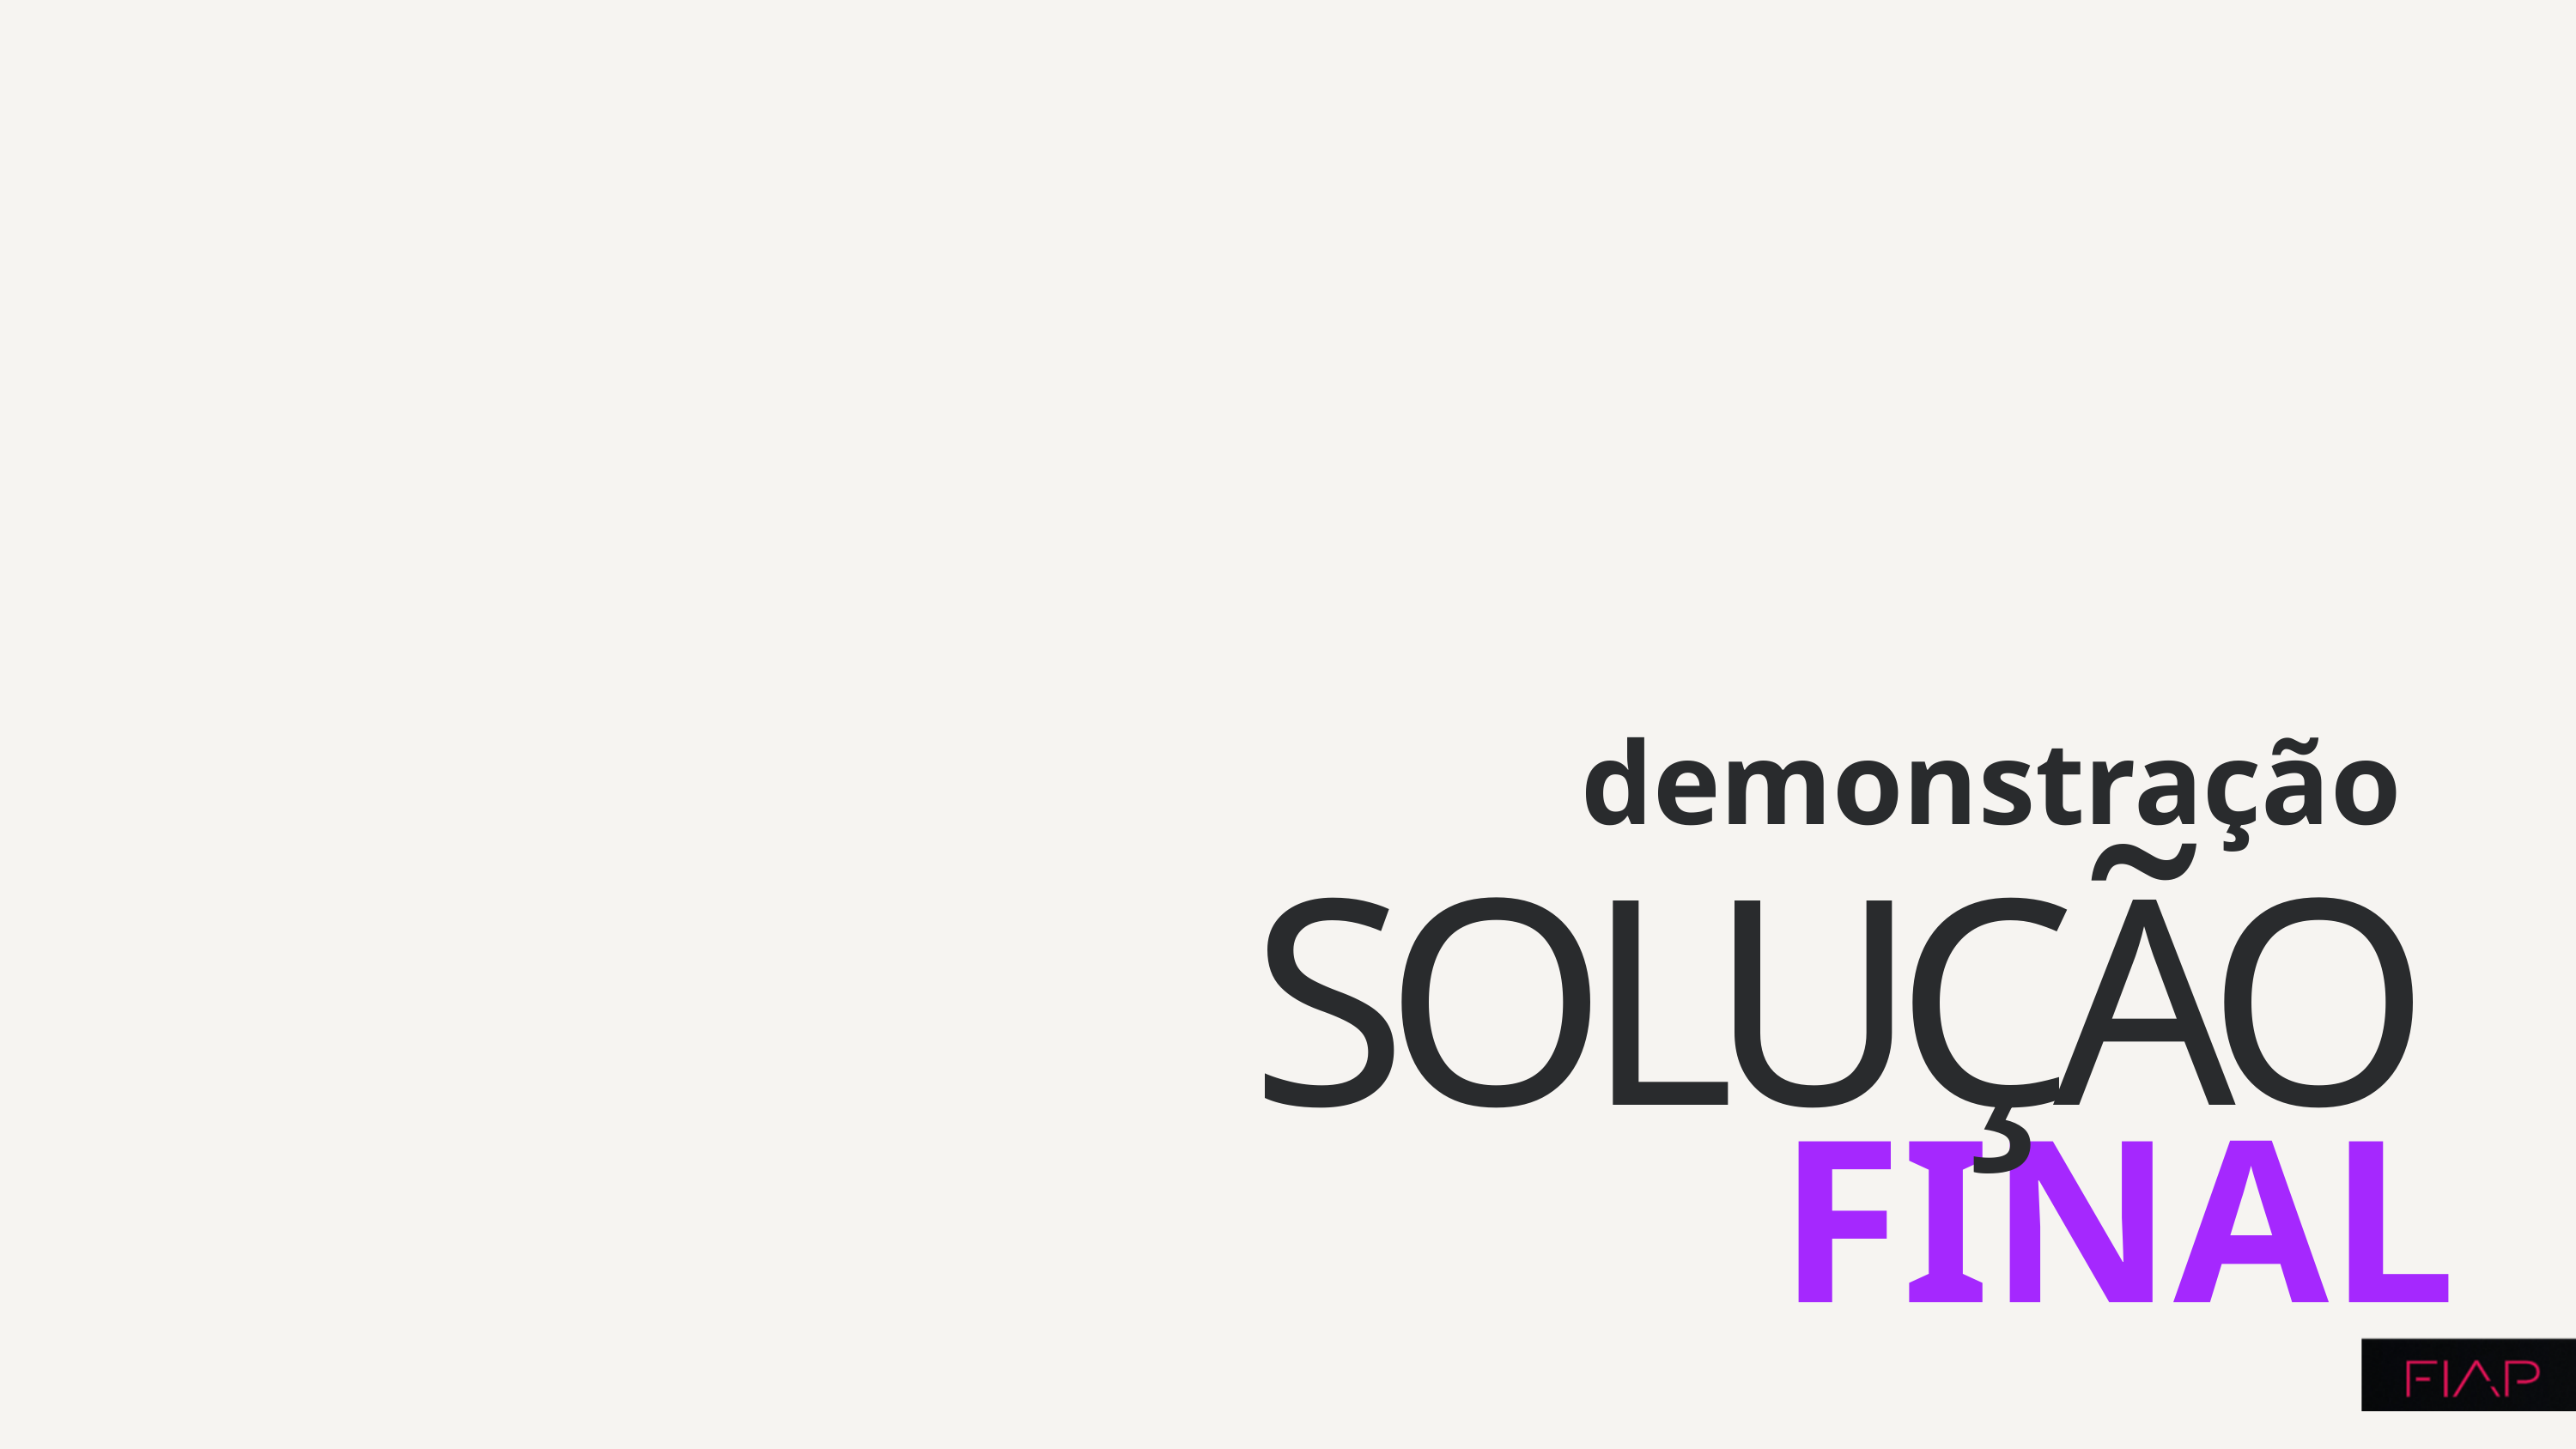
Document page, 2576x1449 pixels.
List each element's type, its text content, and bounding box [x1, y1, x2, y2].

text_box SOLUÇÃO [858, 942, 2432, 1163]
text_box demonstração [1547, 759, 2432, 847]
text_box FINAL [884, 1173, 2457, 1348]
text_box [2361, 1337, 2576, 1411]
